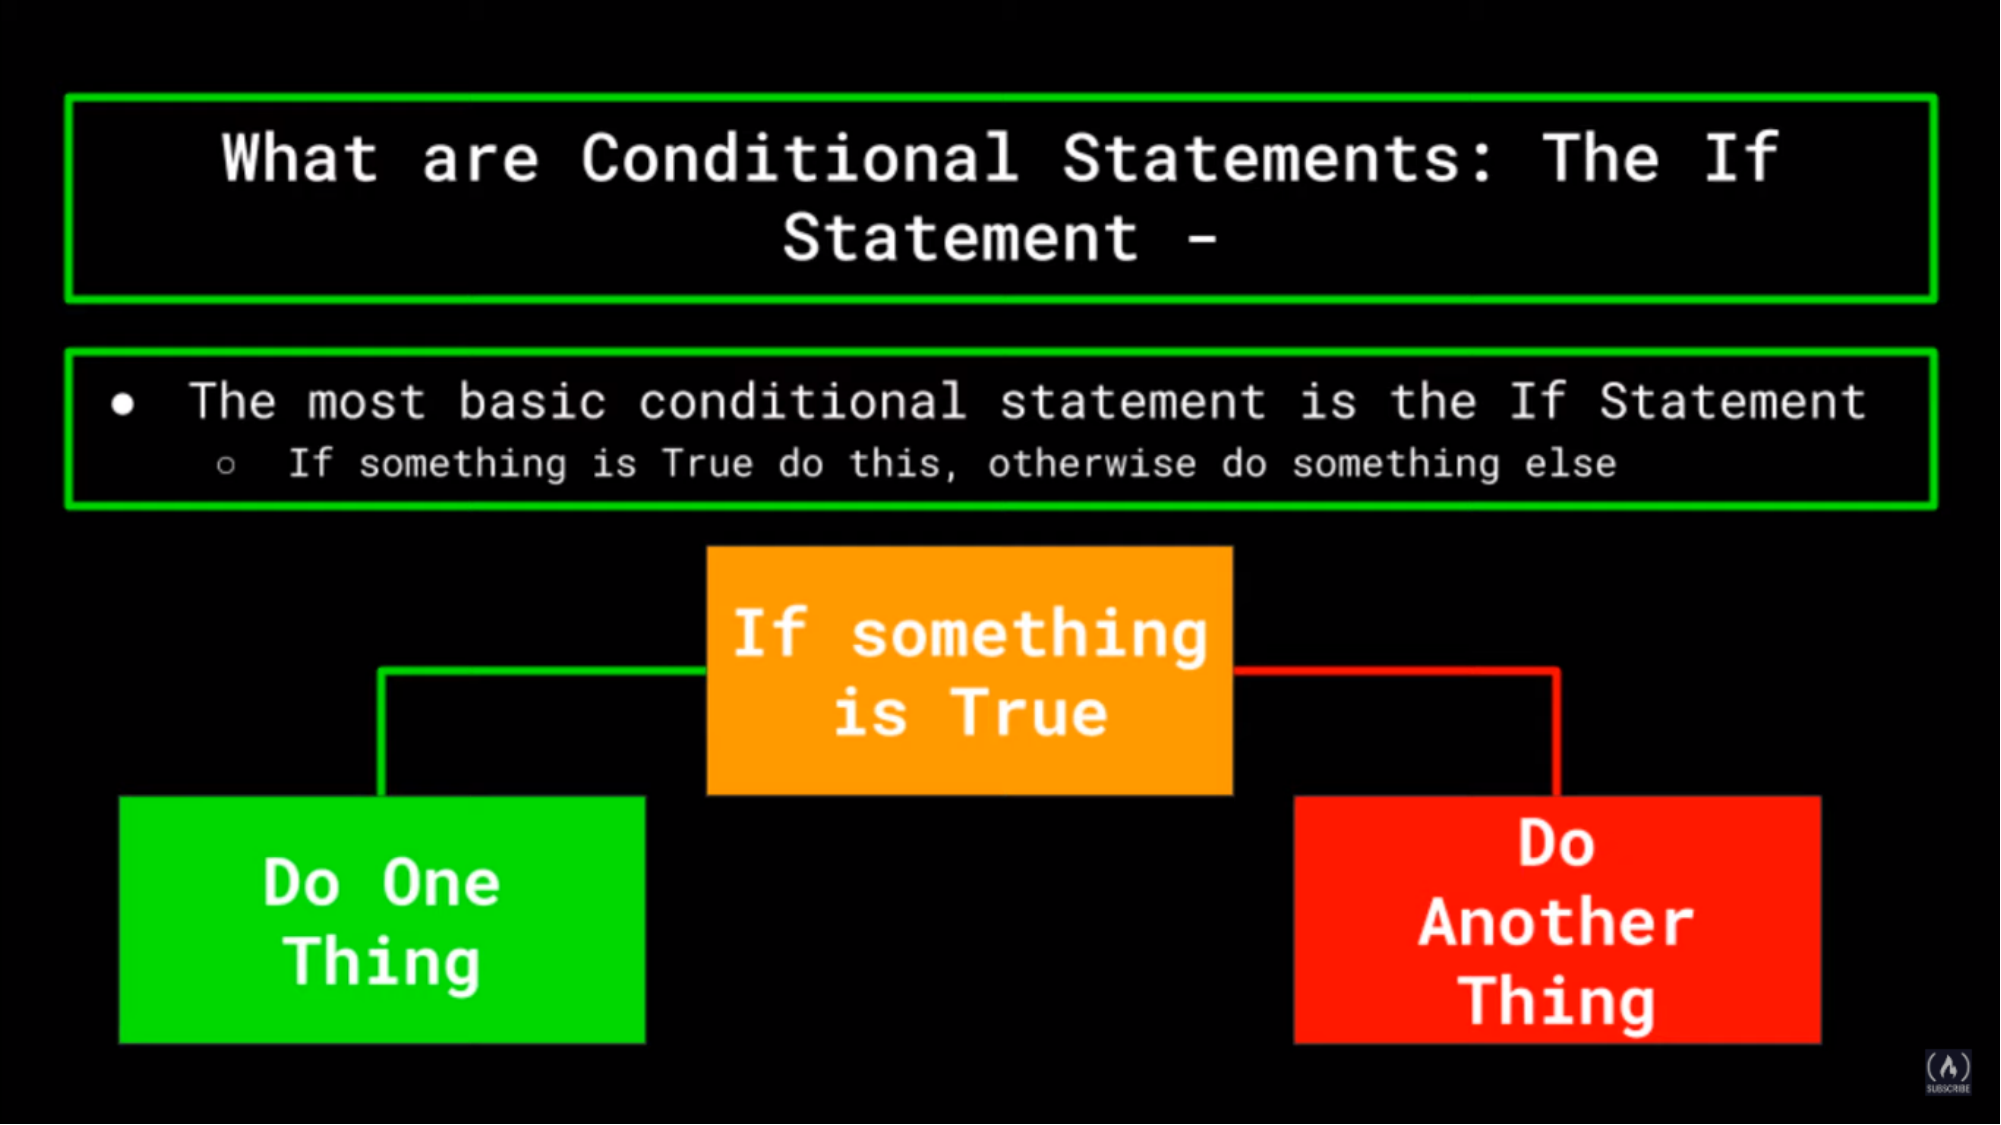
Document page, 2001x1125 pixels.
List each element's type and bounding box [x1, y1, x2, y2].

list [0, 0, 2000, 1124]
